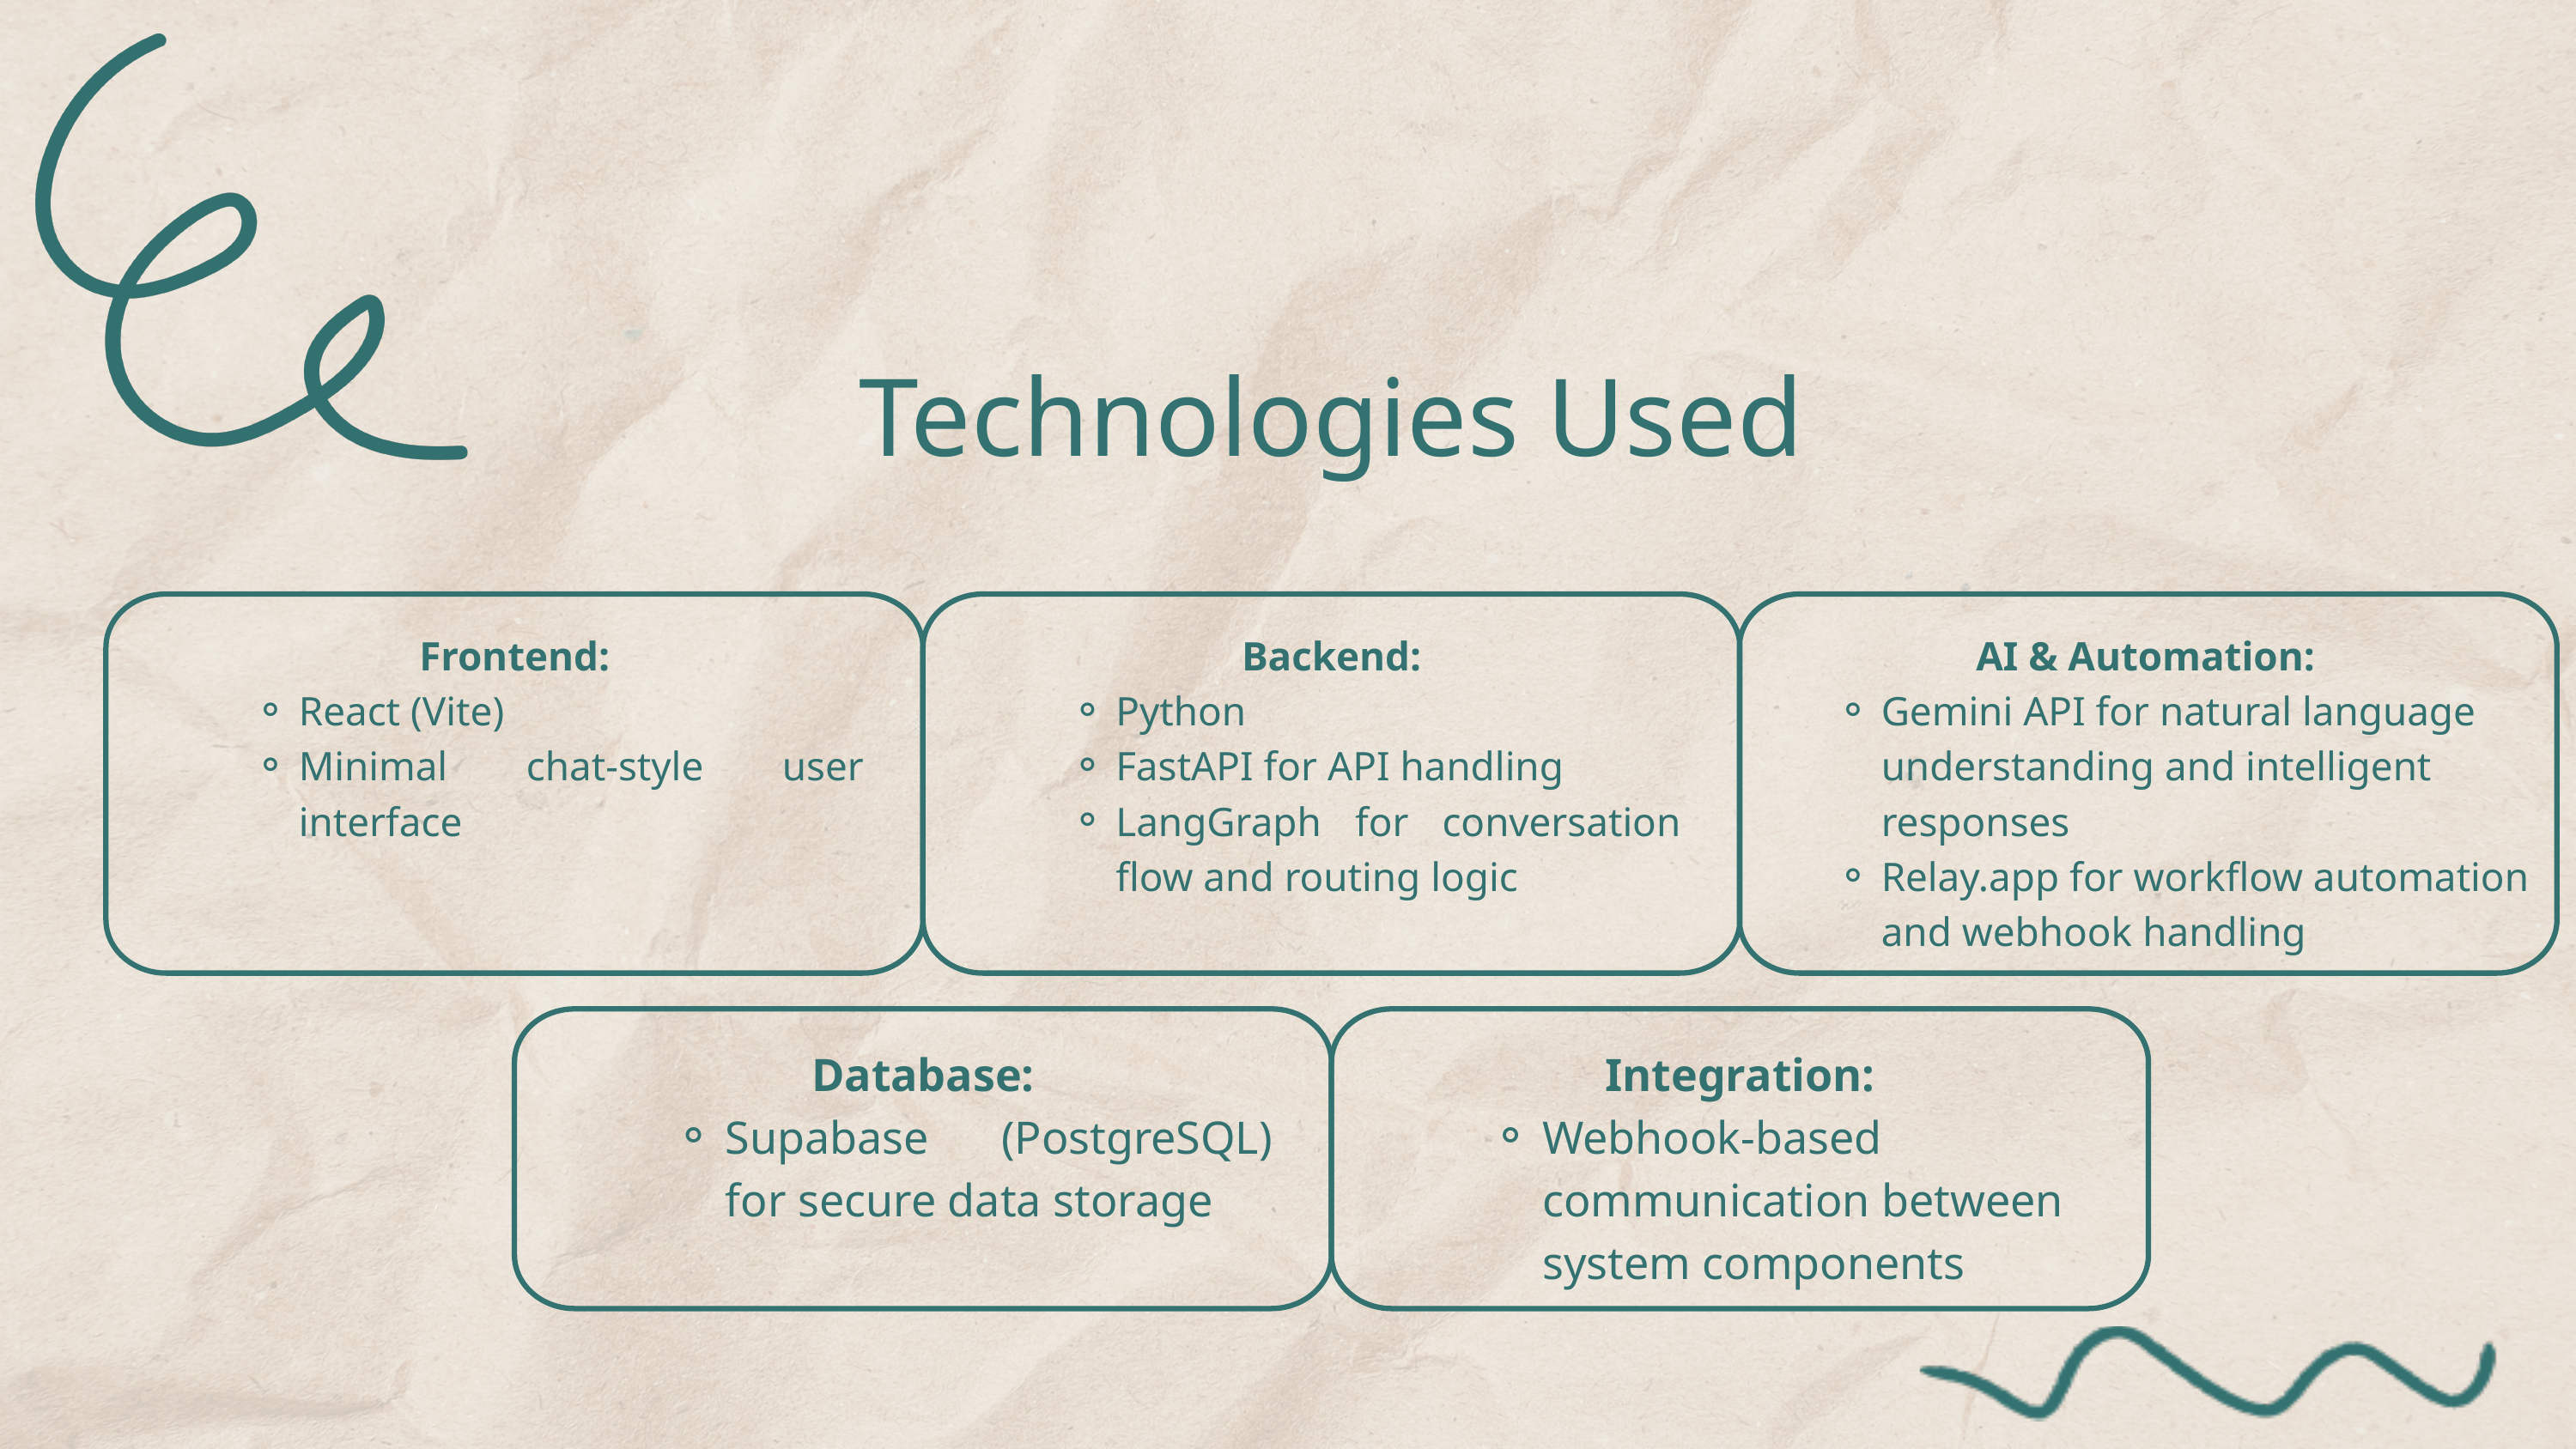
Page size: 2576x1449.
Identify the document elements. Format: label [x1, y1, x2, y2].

text_box [23, 33, 2558, 1422]
text_box [0, 0, 2576, 1449]
